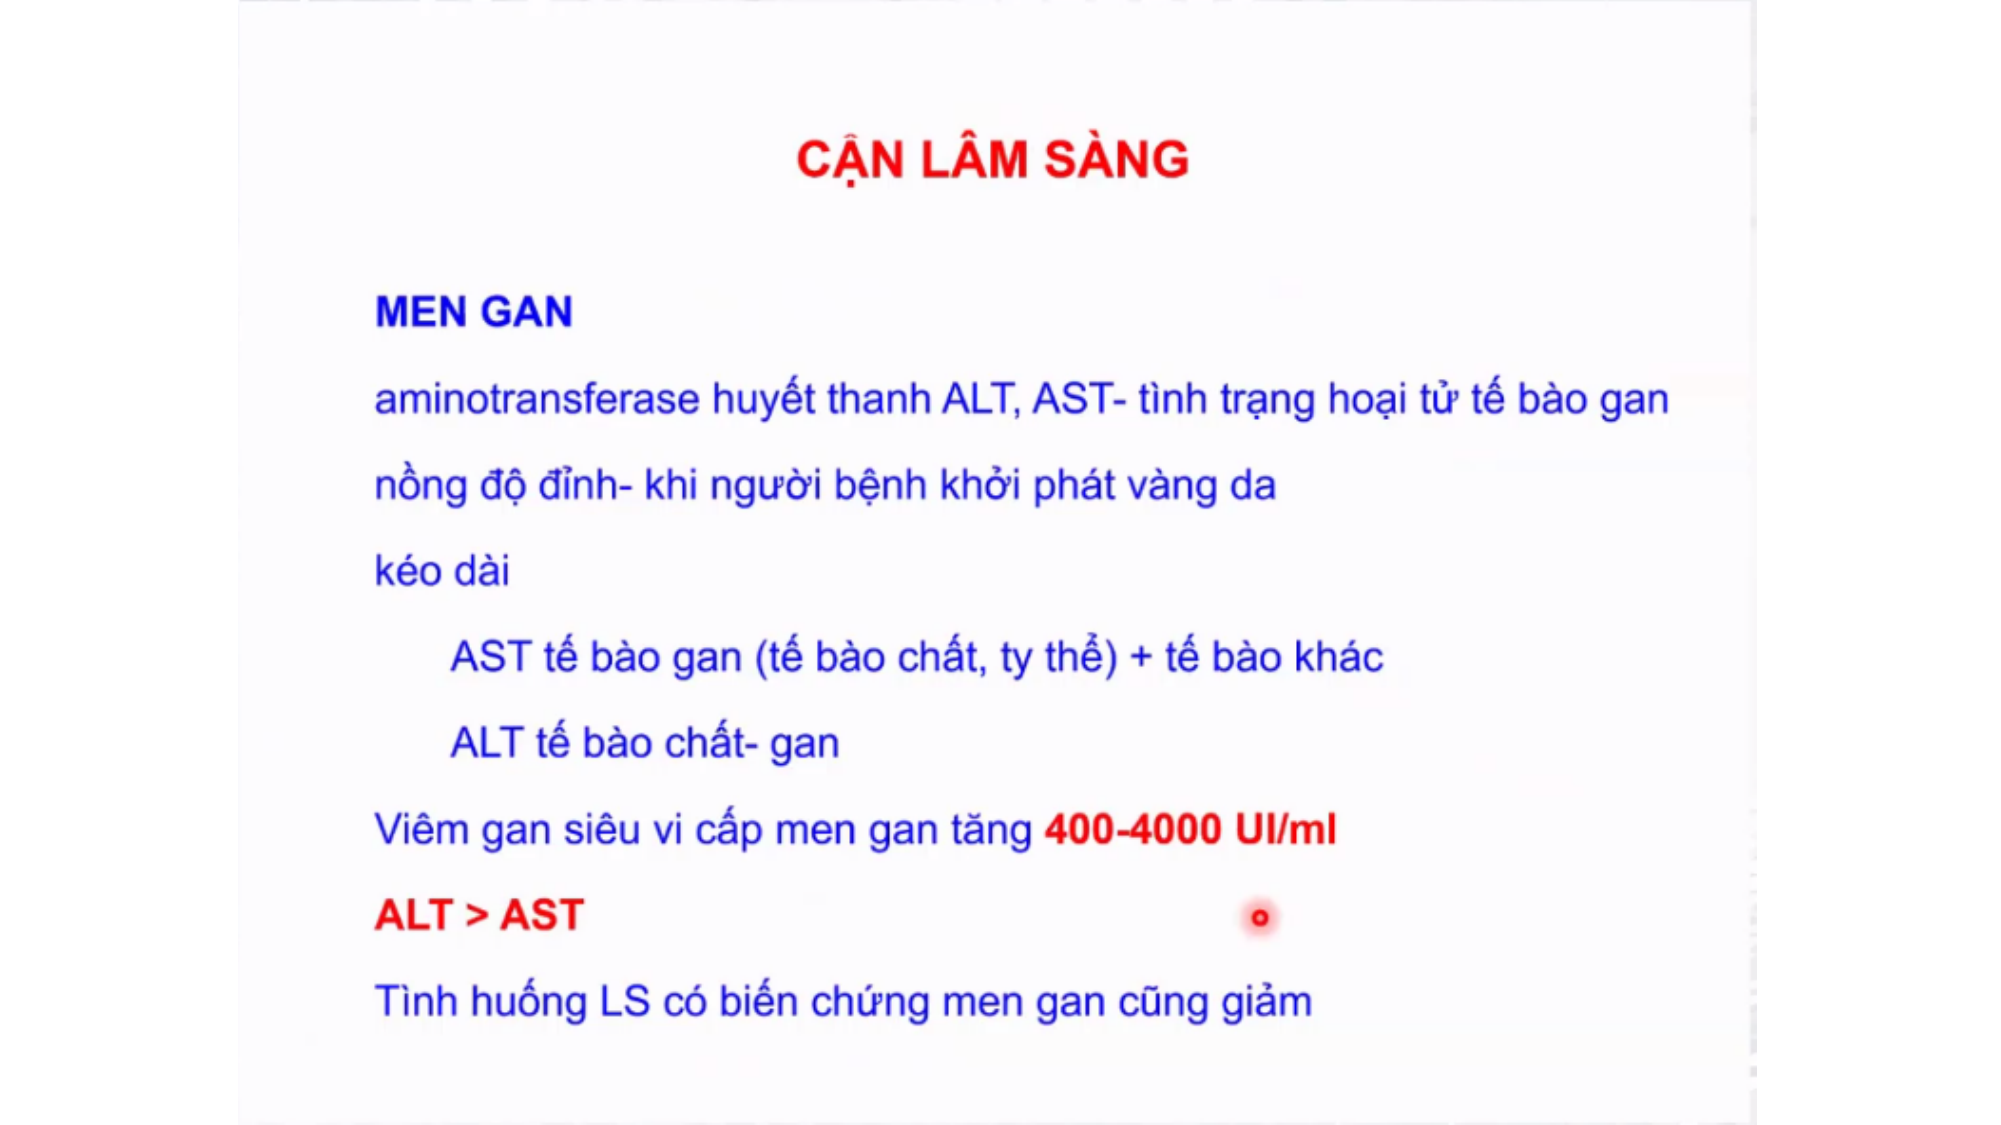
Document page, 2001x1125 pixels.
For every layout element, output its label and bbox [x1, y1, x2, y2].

picture [238, 0, 1757, 1125]
